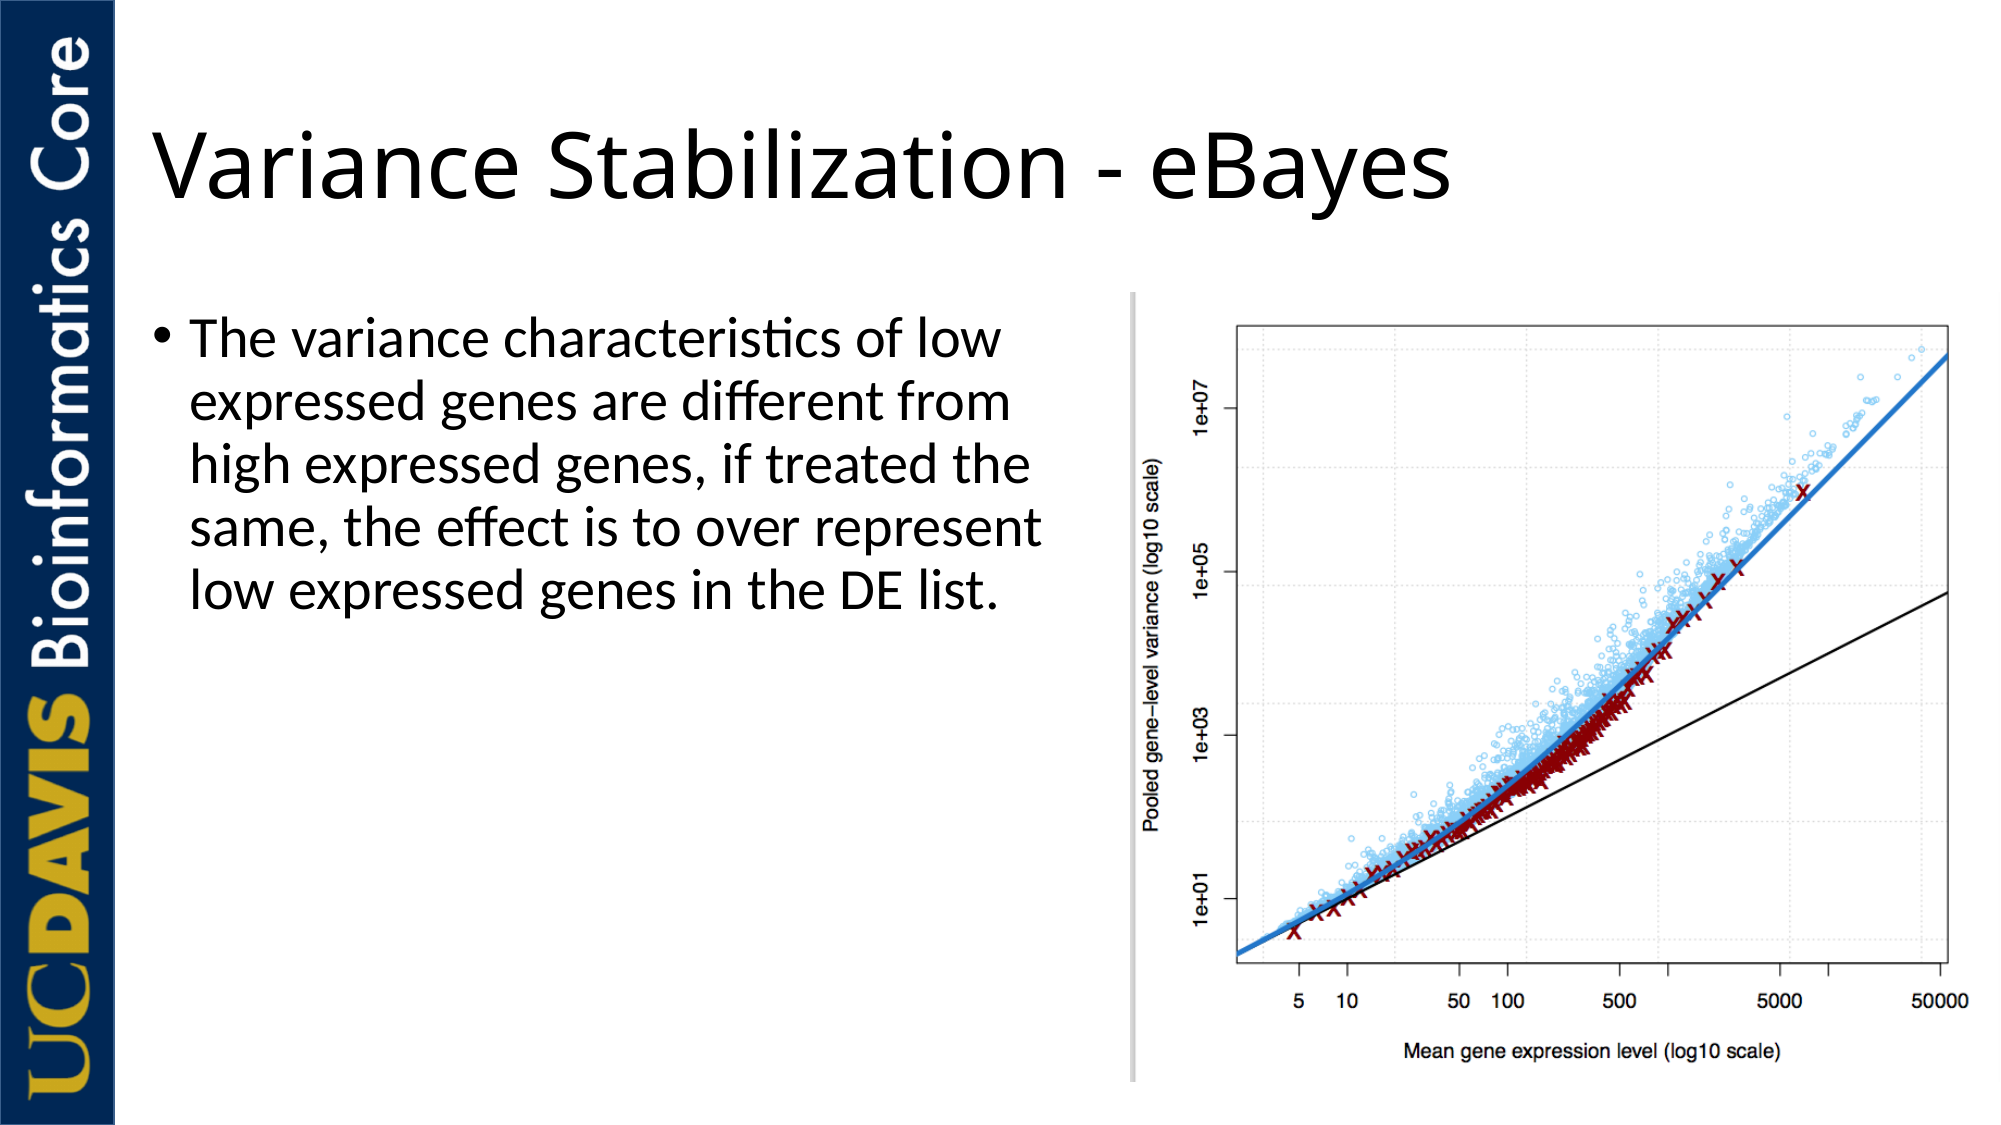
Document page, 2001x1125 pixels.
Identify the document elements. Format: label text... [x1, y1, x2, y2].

list The variance characteristics of low expressed genes are different from high expressed genes, if treated the same, the effect is to over represent low expressed genes in the DE list. [137, 299, 1103, 1014]
title Variance Stabilization - eBayes [137, 59, 1863, 278]
picture [8, 0, 112, 1121]
picture [1130, 292, 2000, 1082]
